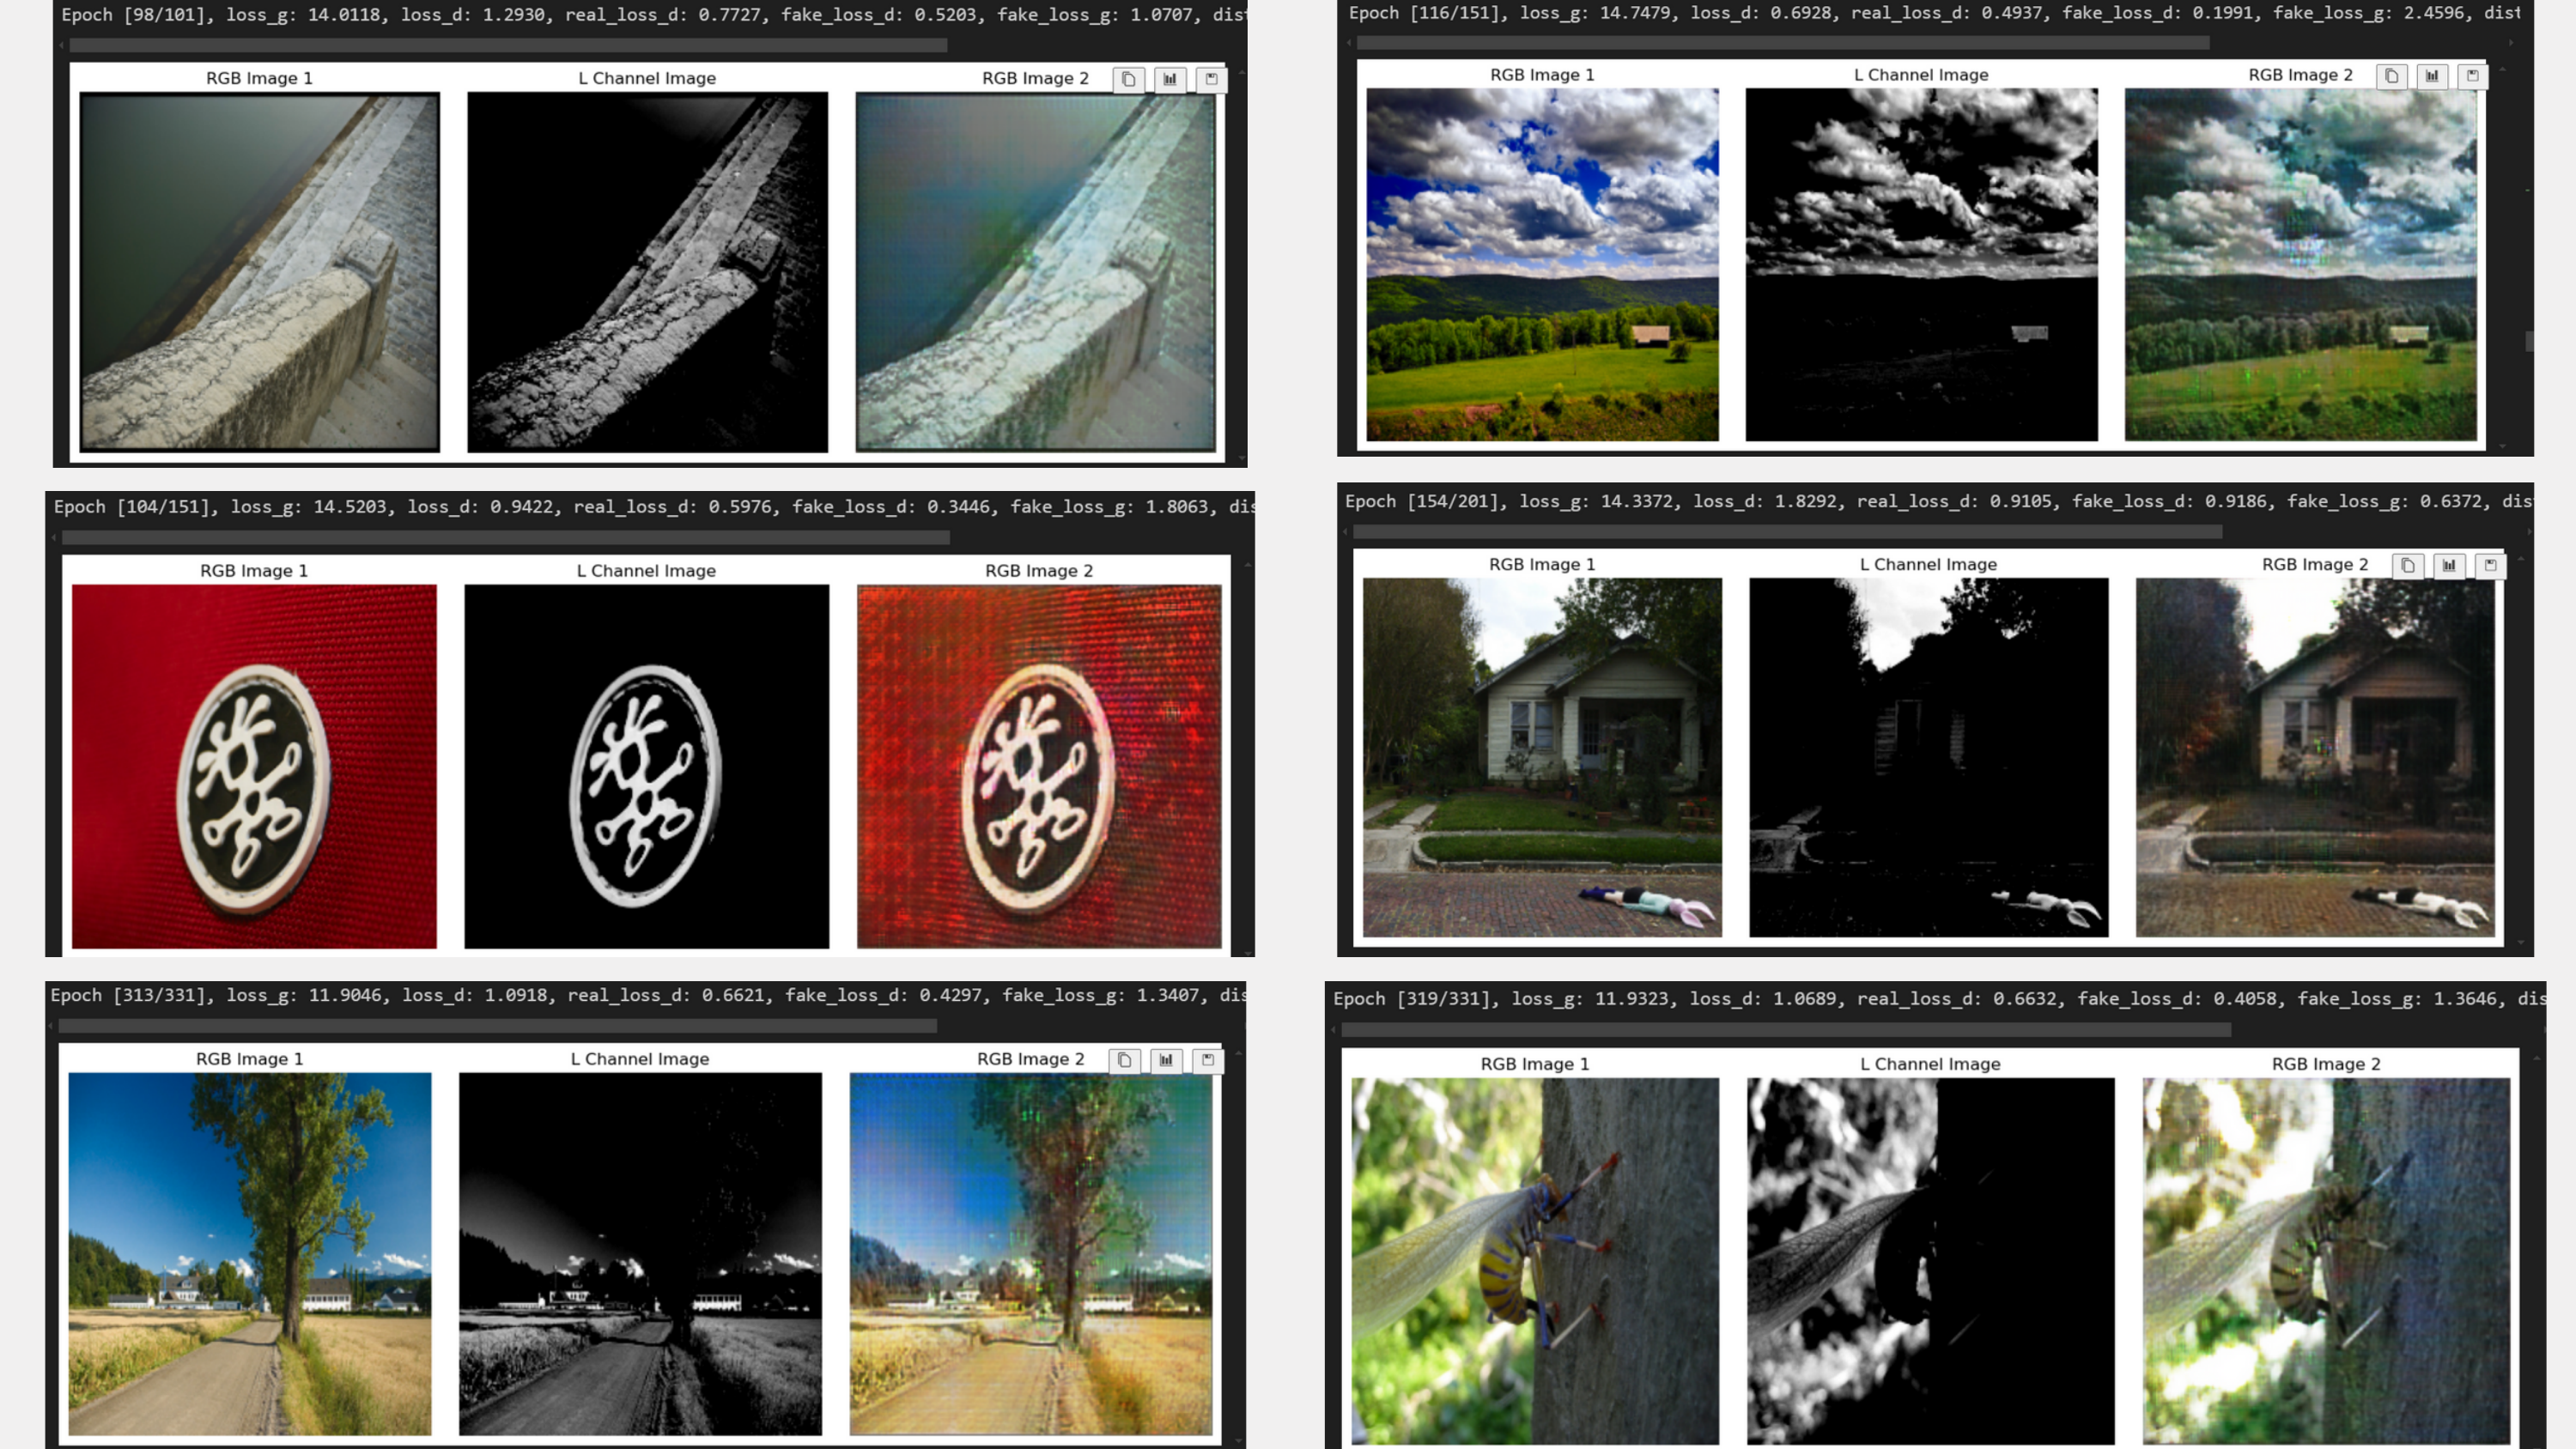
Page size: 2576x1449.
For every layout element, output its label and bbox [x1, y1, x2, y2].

text_box [45, 981, 1247, 1449]
text_box [45, 491, 1255, 957]
text_box [1324, 981, 2547, 1449]
text_box [1337, 0, 2535, 457]
text_box [1337, 482, 2535, 957]
text_box [52, 0, 1248, 468]
